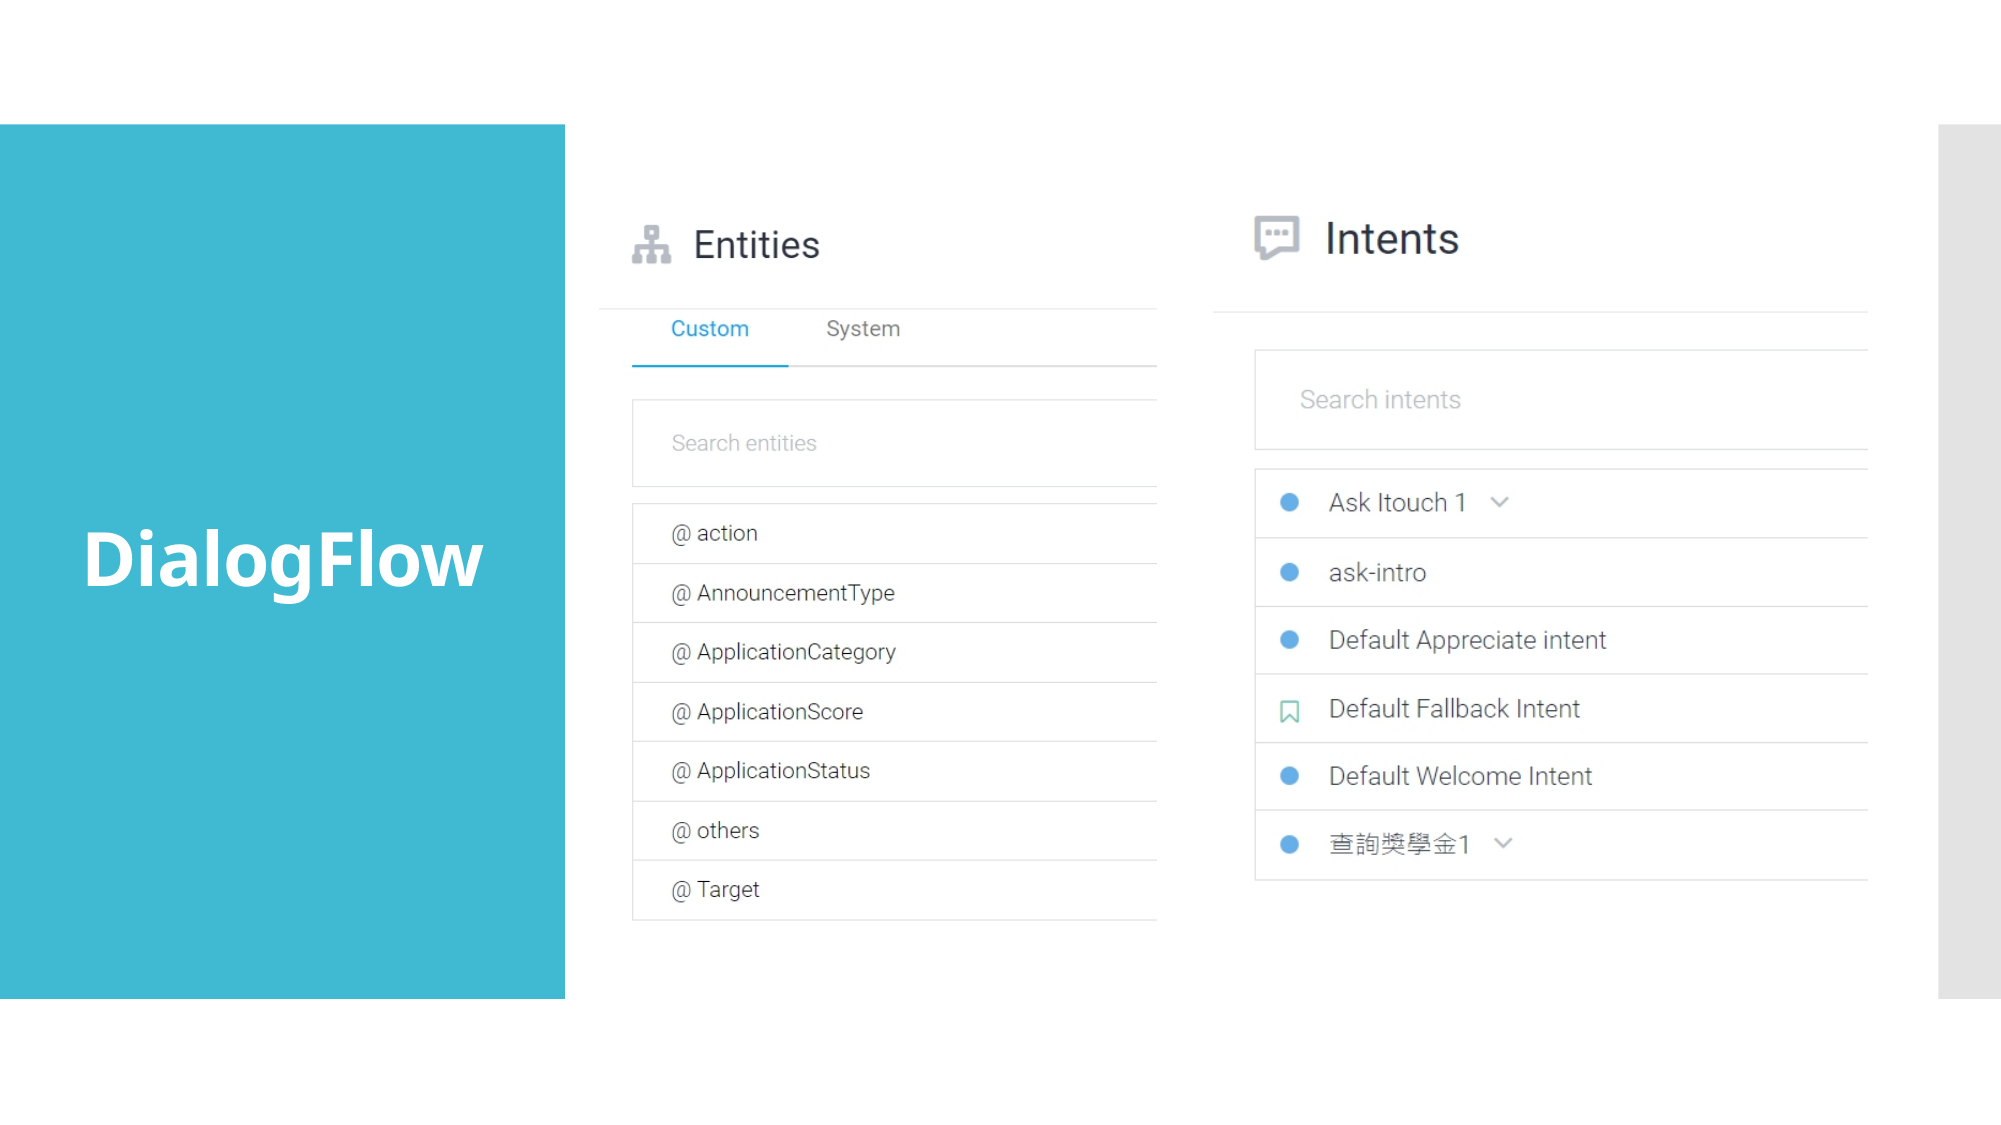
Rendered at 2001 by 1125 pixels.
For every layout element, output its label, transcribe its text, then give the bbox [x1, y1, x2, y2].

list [1212, 184, 1868, 931]
title DialogFlow [41, 184, 525, 940]
picture [599, 196, 1158, 928]
